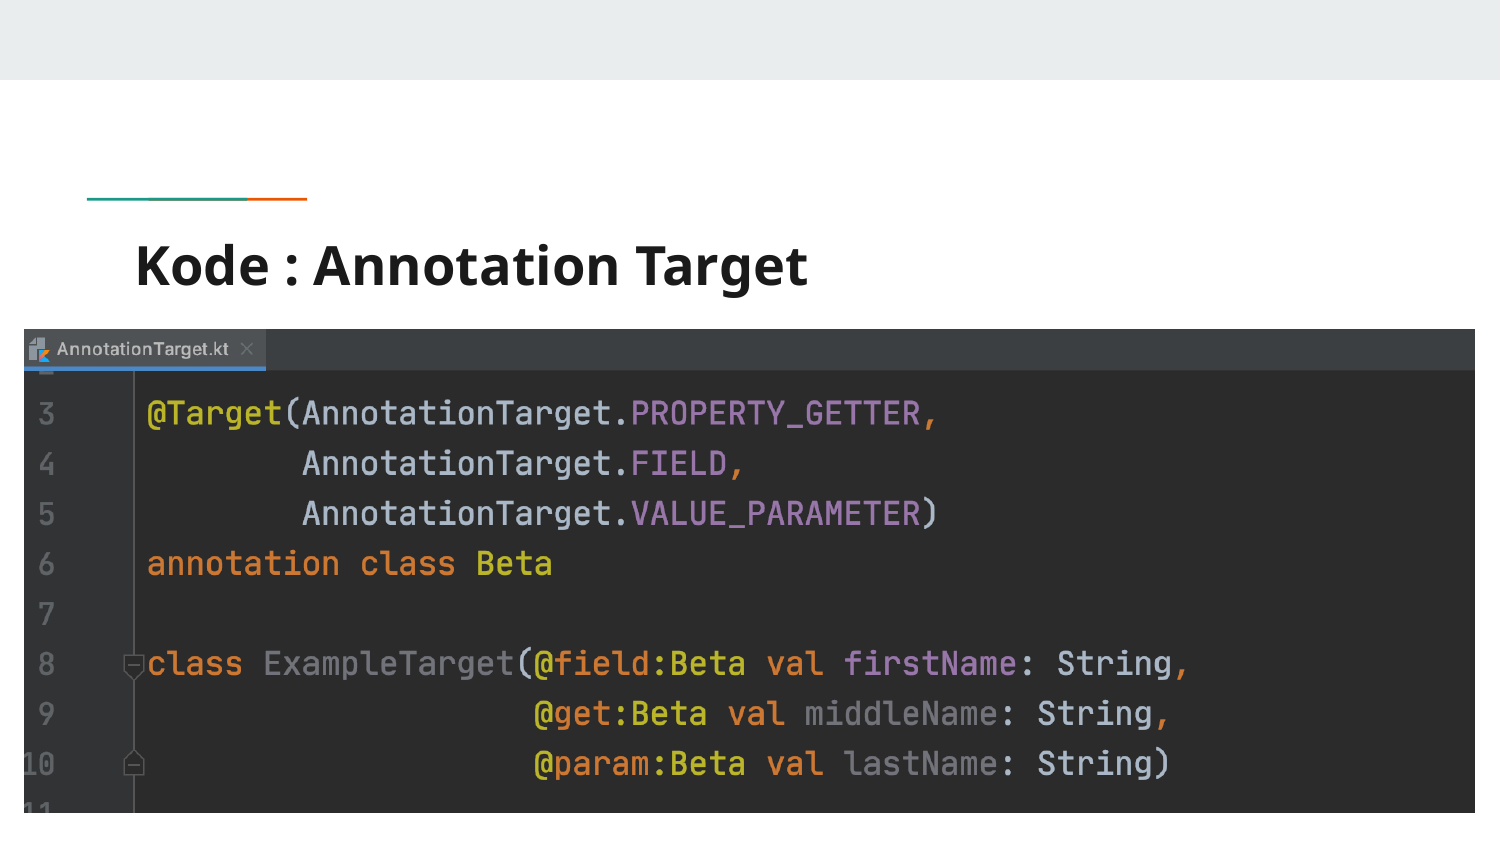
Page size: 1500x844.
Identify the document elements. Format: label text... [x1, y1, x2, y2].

title Kode : Annotation Target [119, 216, 1381, 305]
picture [24, 328, 1476, 813]
